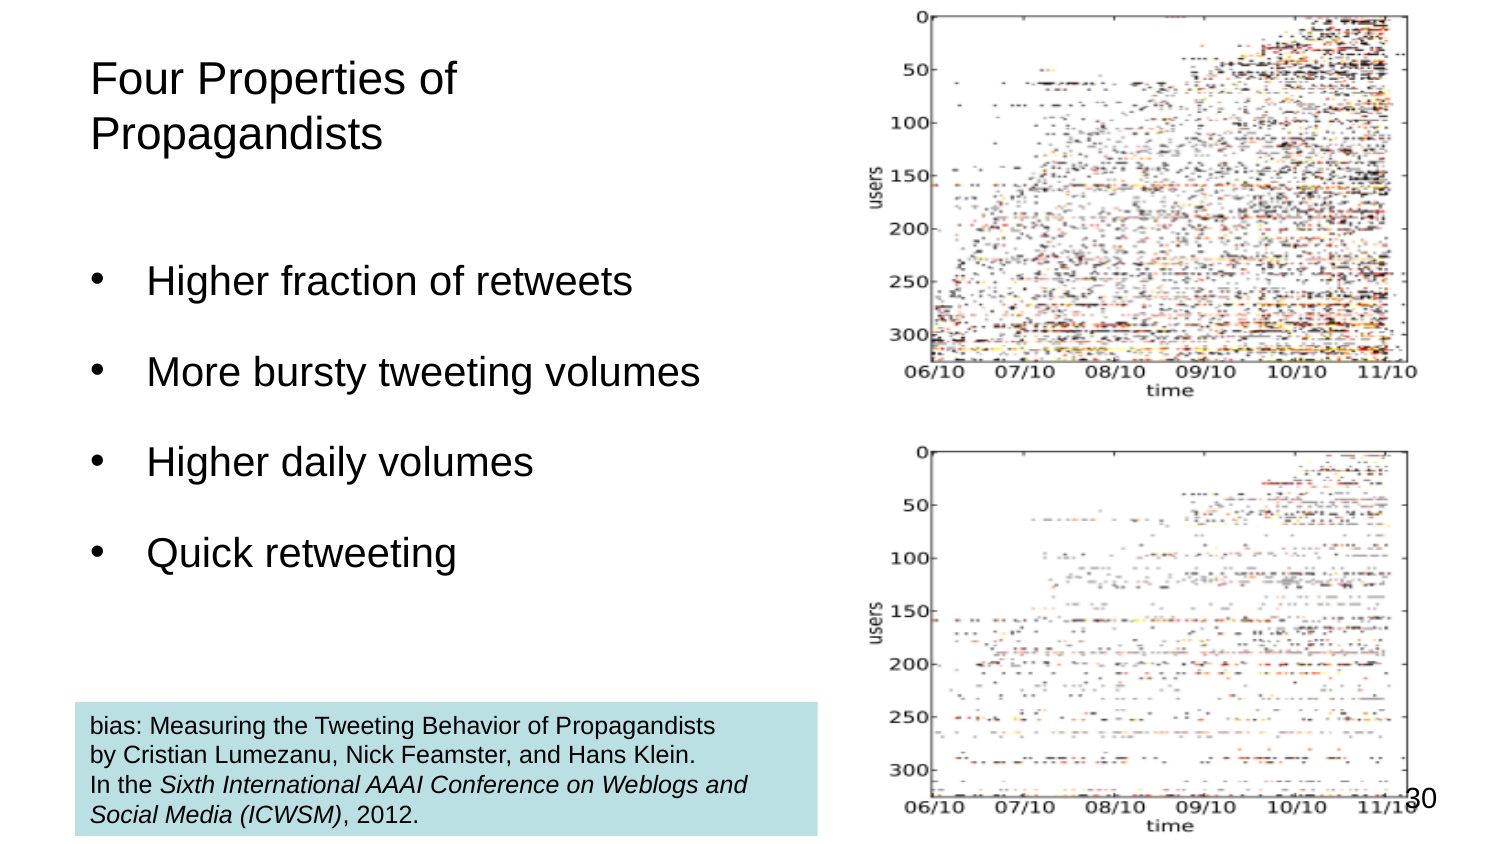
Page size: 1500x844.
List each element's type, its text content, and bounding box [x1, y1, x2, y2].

list Higher fraction of retweets More bursty tweeting volumes Higher daily volumes Quick retweeting [75, 231, 843, 788]
title Four Properties of Propagandists [75, 33, 856, 175]
text_box bias: Measuring the Tweeting Behavior of Propagandists by Cristian Lumezanu, Nick Feamster, and Hans Klein. In the Sixth International AAAI Conference on Weblogs and Social Media (ICWSM), 2012. [75, 701, 818, 837]
picture [861, 0, 1426, 844]
slide_number 30 [1430, 764, 1480, 830]
